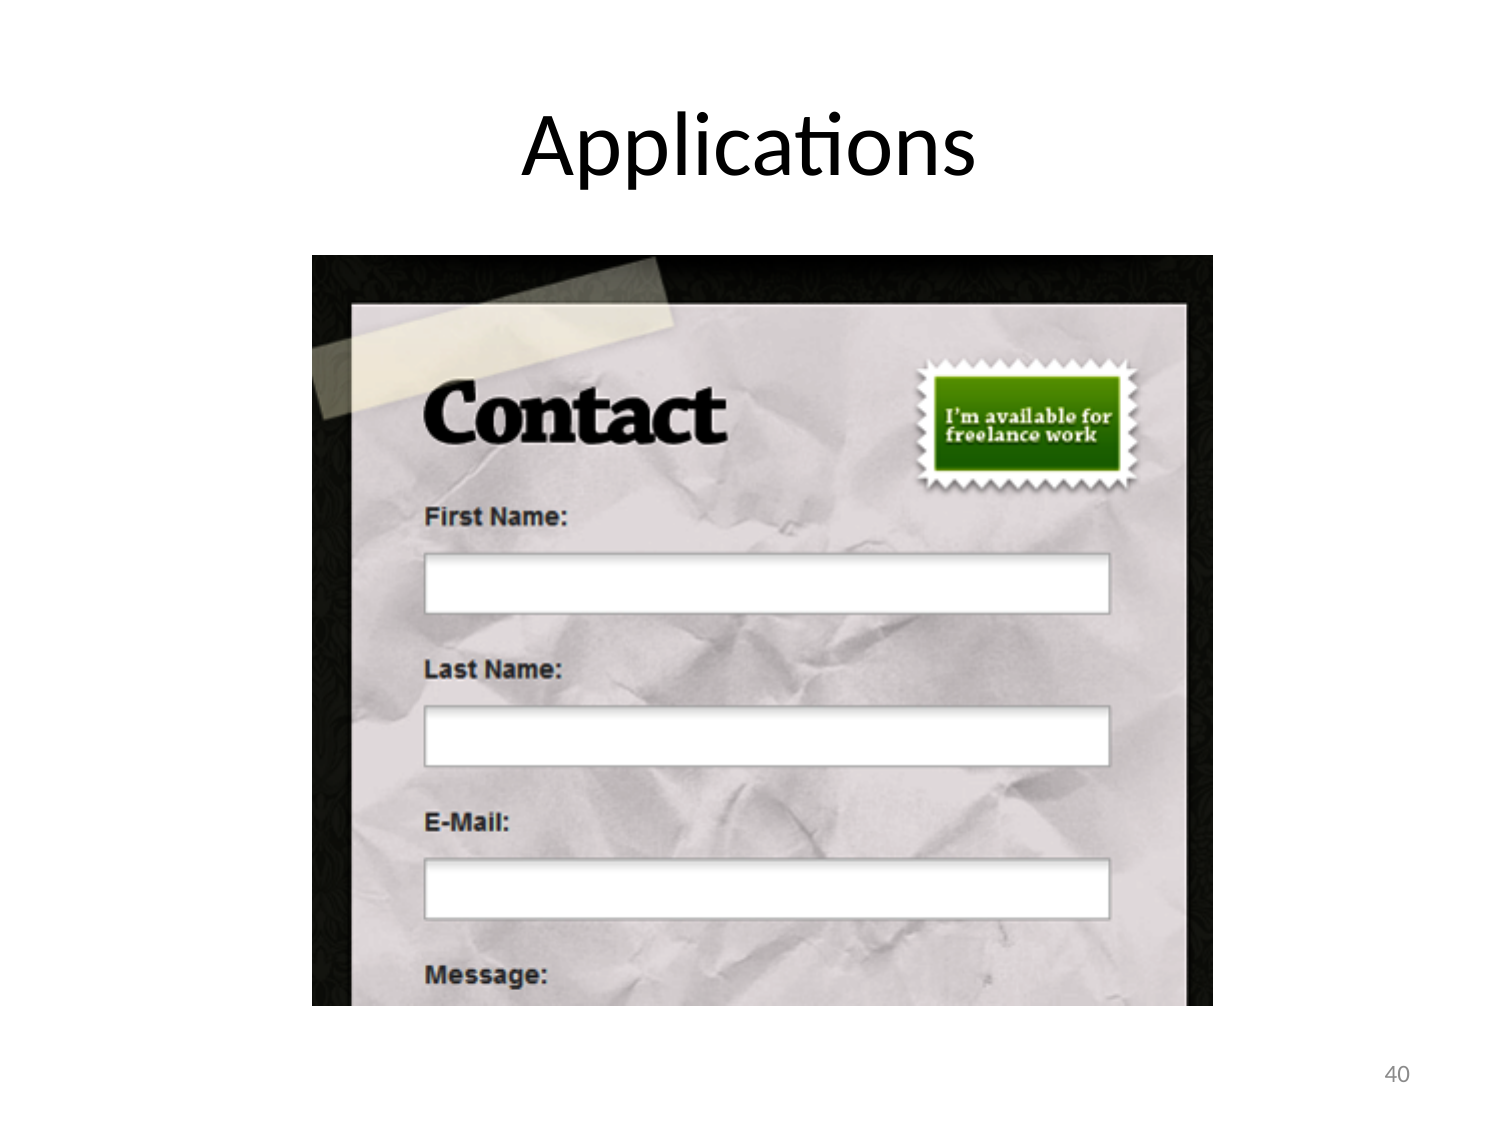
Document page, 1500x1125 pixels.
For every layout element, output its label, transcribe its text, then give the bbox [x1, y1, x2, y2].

slide_number 40 [1074, 1042, 1425, 1103]
title Applications [75, 45, 1425, 233]
picture [312, 255, 1213, 1006]
